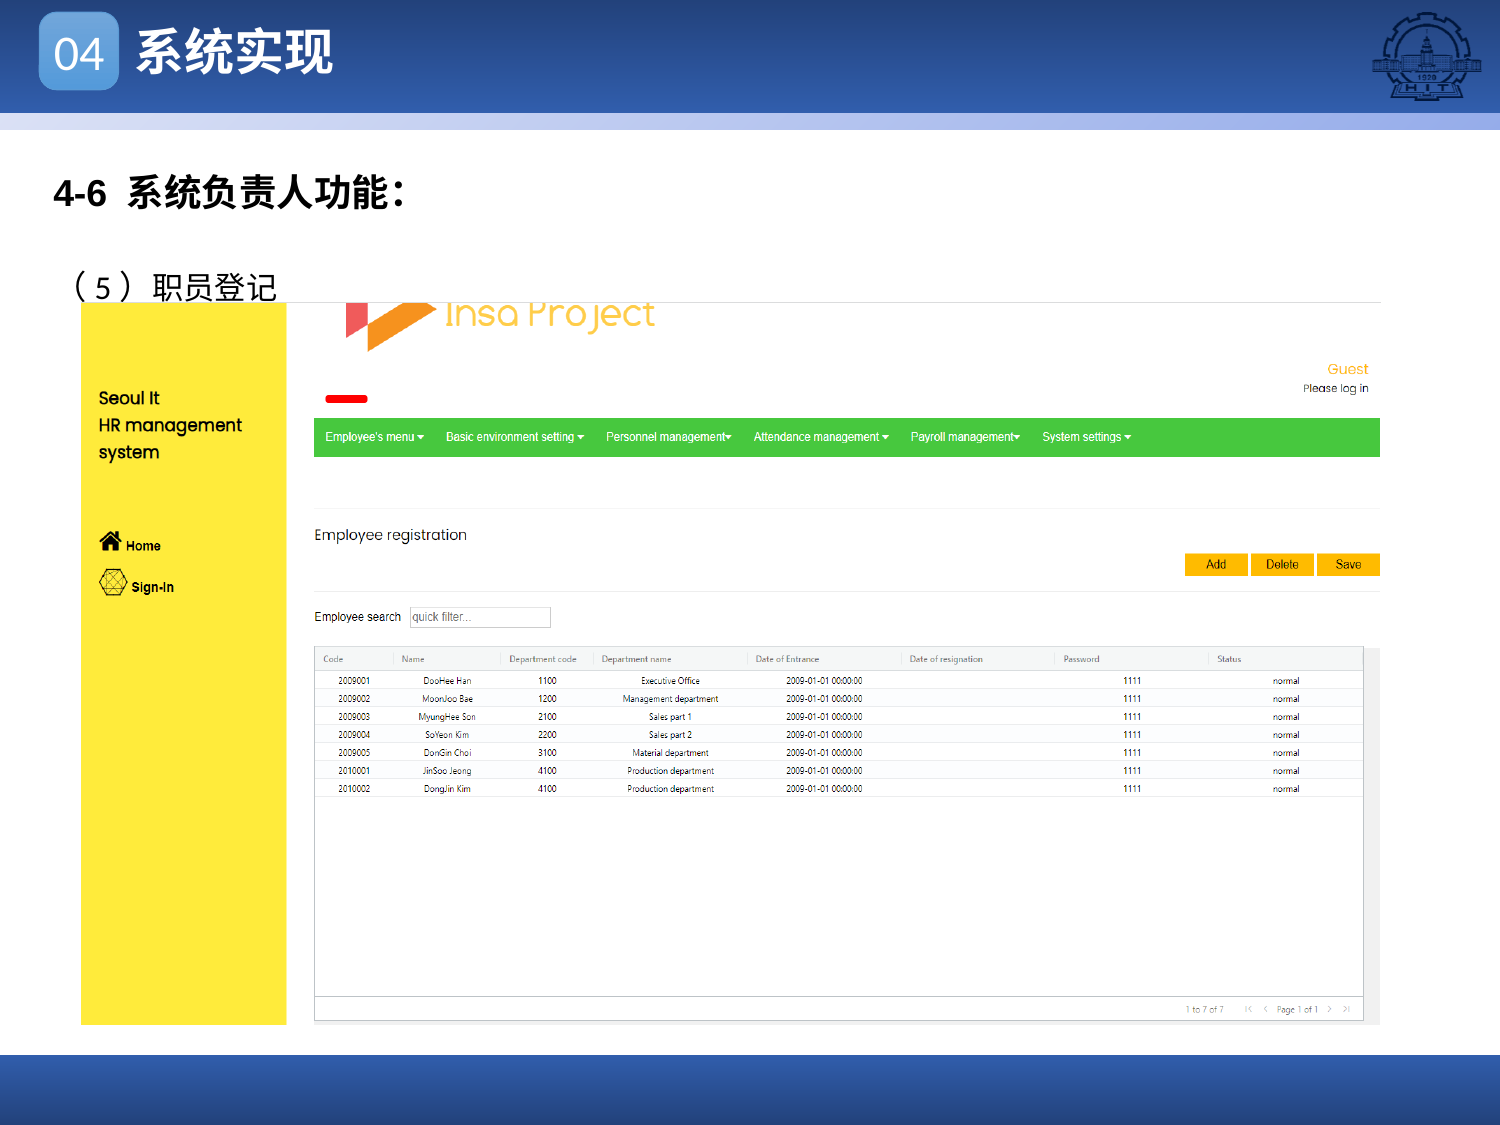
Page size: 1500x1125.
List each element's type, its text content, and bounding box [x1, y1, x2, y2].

text_box （5）职员登记 [38, 218, 1424, 314]
text_box 系统实现 [119, 10, 1424, 91]
picture [81, 302, 1381, 1025]
text_box 04 [39, 12, 120, 88]
picture [1318, 12, 1500, 101]
text_box 4-6 系统负责人功能： [38, 138, 506, 218]
